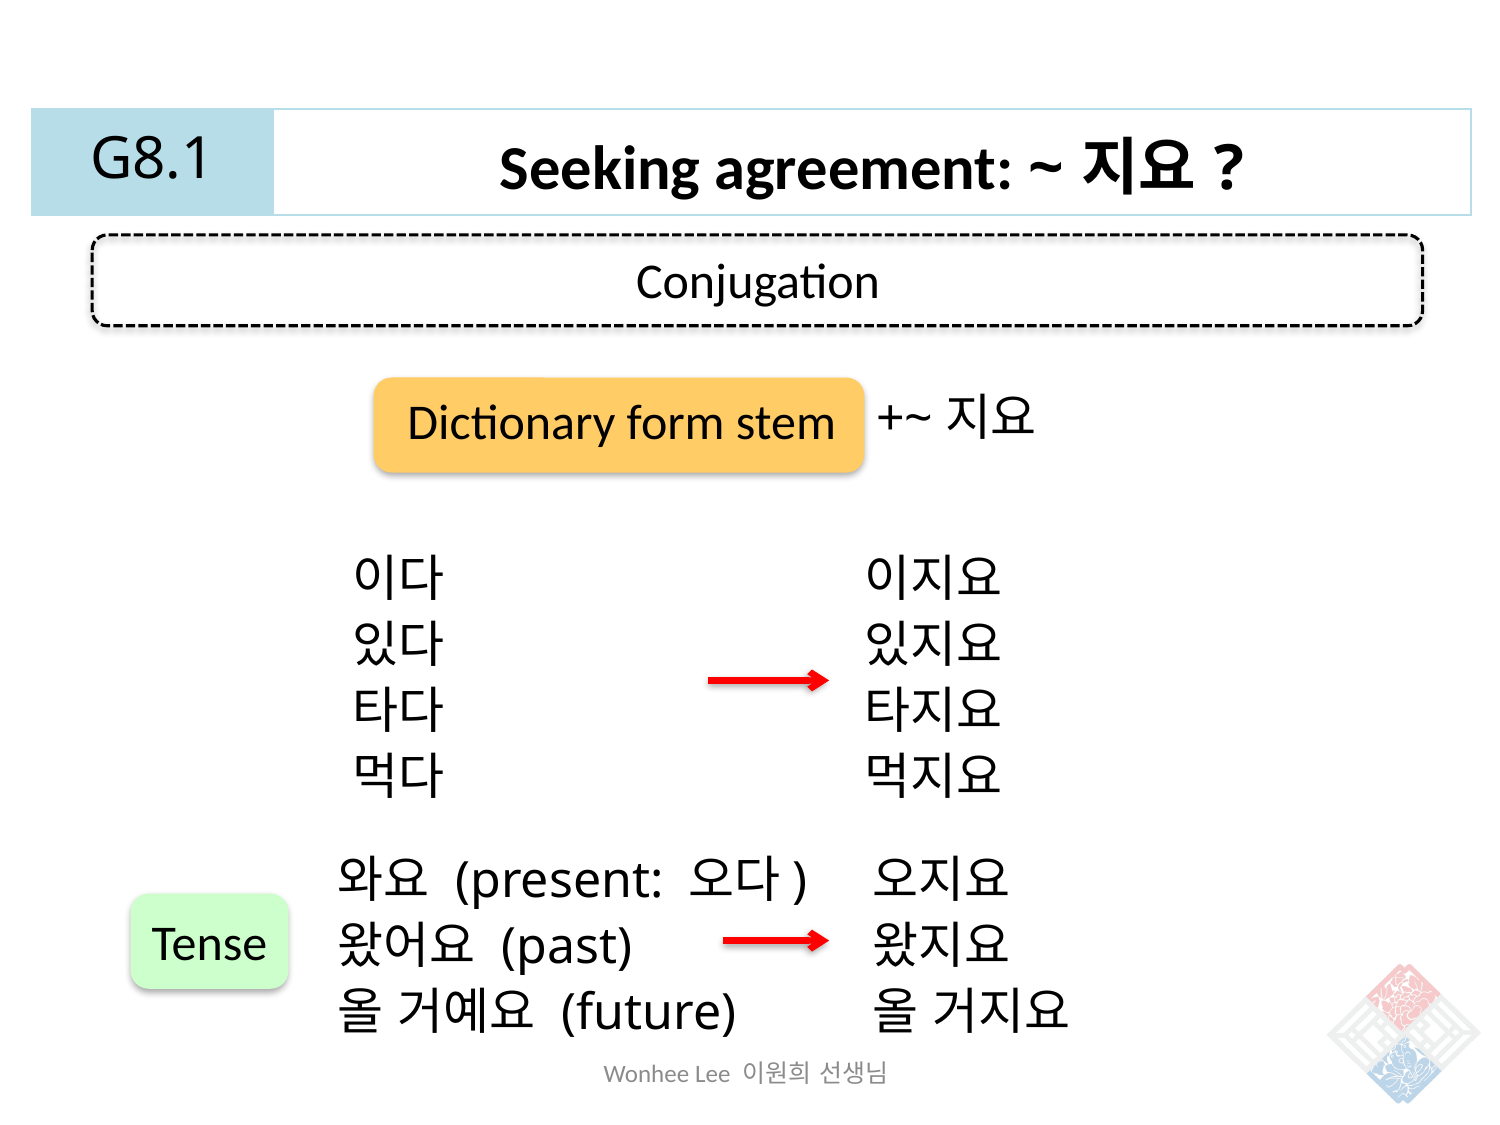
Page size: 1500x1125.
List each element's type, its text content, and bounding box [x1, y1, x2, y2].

text_box Tense [136, 902, 283, 978]
text_box 오지요 왔지요 올 거지요 [857, 833, 1086, 1047]
table_header G8.1 [32, 110, 272, 214]
table_header Seeking agreement: ~지요? [274, 110, 1470, 214]
text_box [132, 895, 287, 987]
text_box 와요 (present: 오다) 왔어요 (past) 올 거예요 (future) [322, 833, 823, 1047]
text_box +~지요 [861, 377, 1053, 453]
text_box Conjugation [621, 241, 895, 316]
text_box 이지요 있지요 타지요 먹지요 [849, 532, 1017, 813]
text_box Dictionary form stem [392, 381, 852, 457]
text_box [91, 234, 1424, 327]
footer Wonhee Lee 이원희 선생님 [512, 1042, 988, 1103]
text_box 이다 있다 타다 먹다 [338, 532, 460, 813]
text_box [375, 379, 862, 471]
